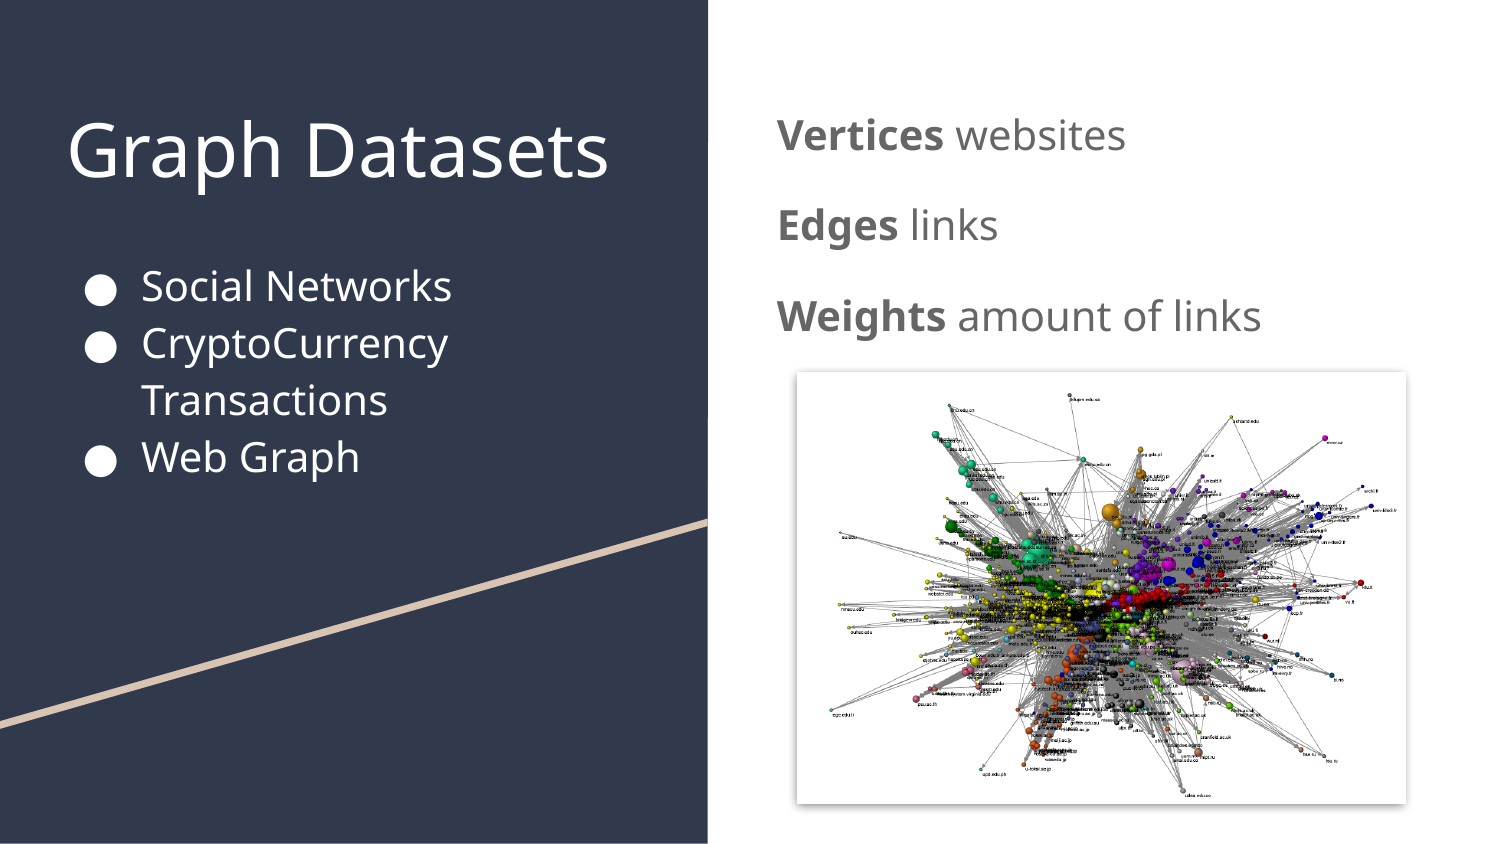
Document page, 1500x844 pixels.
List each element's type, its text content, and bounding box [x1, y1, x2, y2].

list Vertices websites Edges links Weights amount of links [761, 82, 1500, 755]
picture [797, 372, 1406, 804]
title Graph Datasets Social Networks CryptoCurrency Transactions Web Graph [51, 82, 660, 601]
